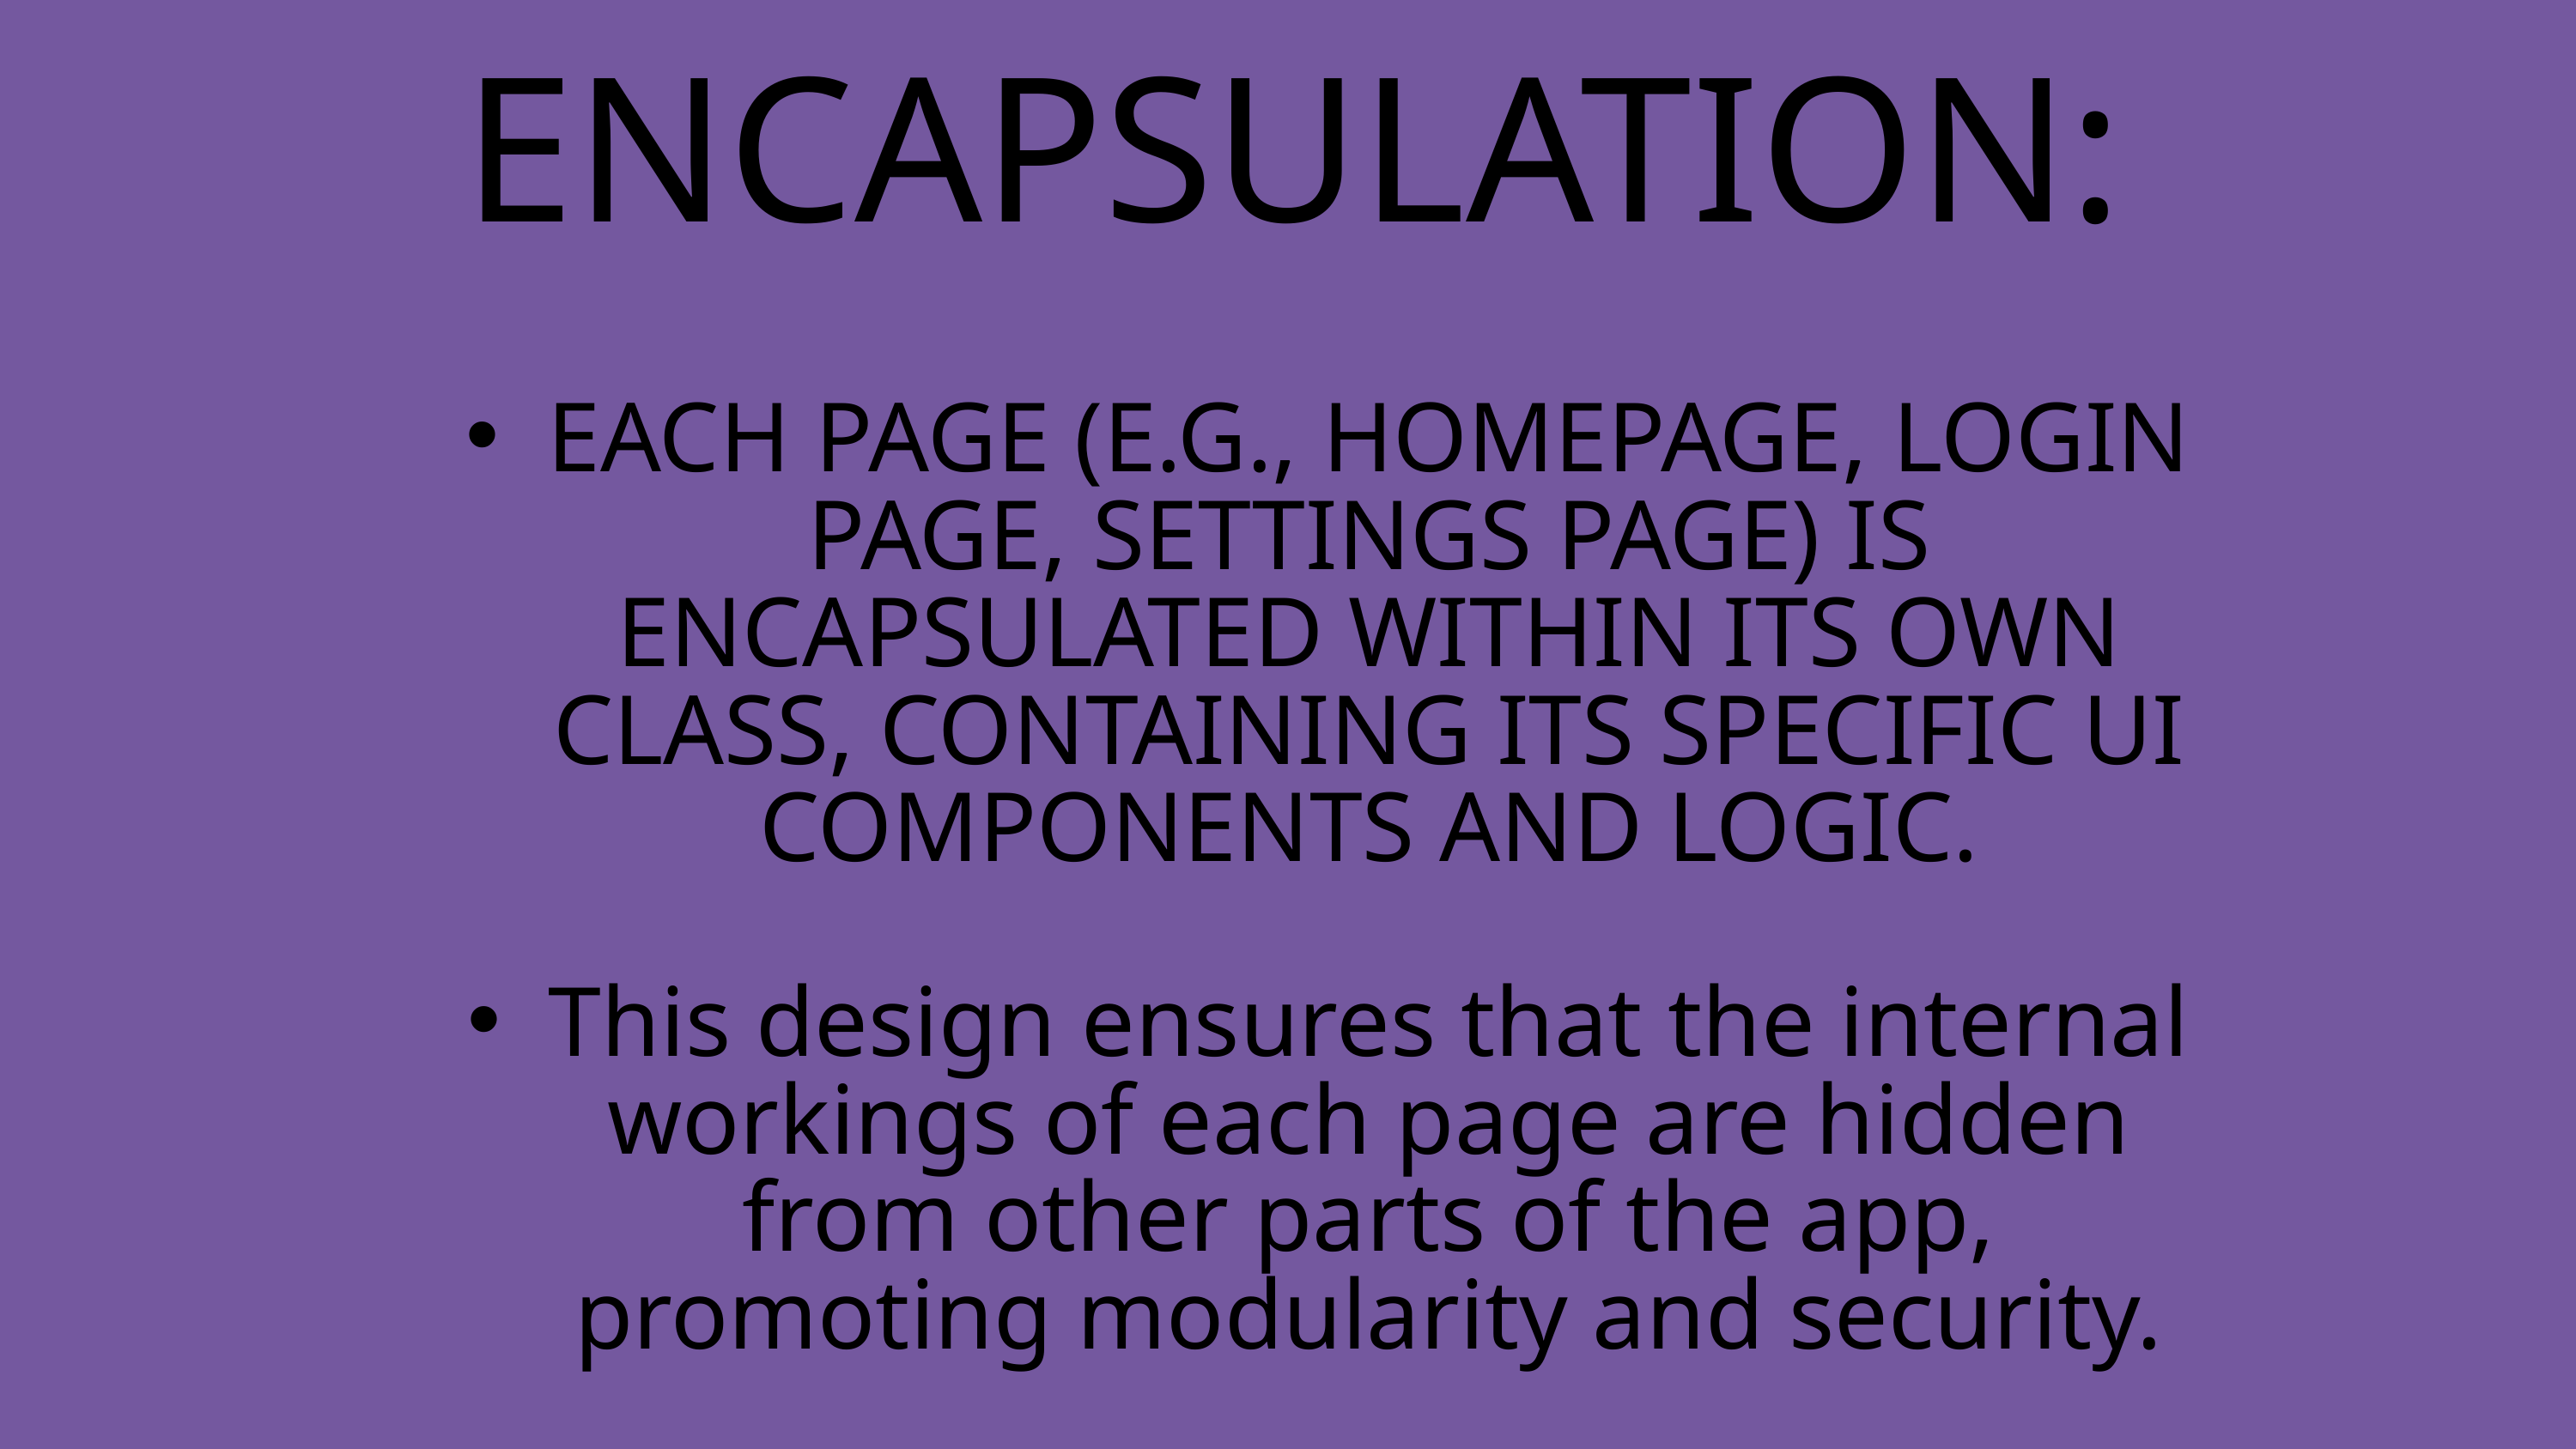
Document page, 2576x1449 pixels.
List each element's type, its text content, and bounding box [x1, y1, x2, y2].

text_box EACH PAGE (E.G., HOMEPAGE, LOGIN PAGE, SETTINGS PAGE) IS ENCAPSULATED WITHIN ITS OWN CLASS, CONTAINING ITS SPECIFIC UI COMPONENTS AND LOGIC. This design ensures that the internal workings of each page are hidden from other parts of the app, promoting modularity and security. [381, 393, 2195, 1449]
text_box ENCAPSULATION: [0, 35, 2576, 263]
